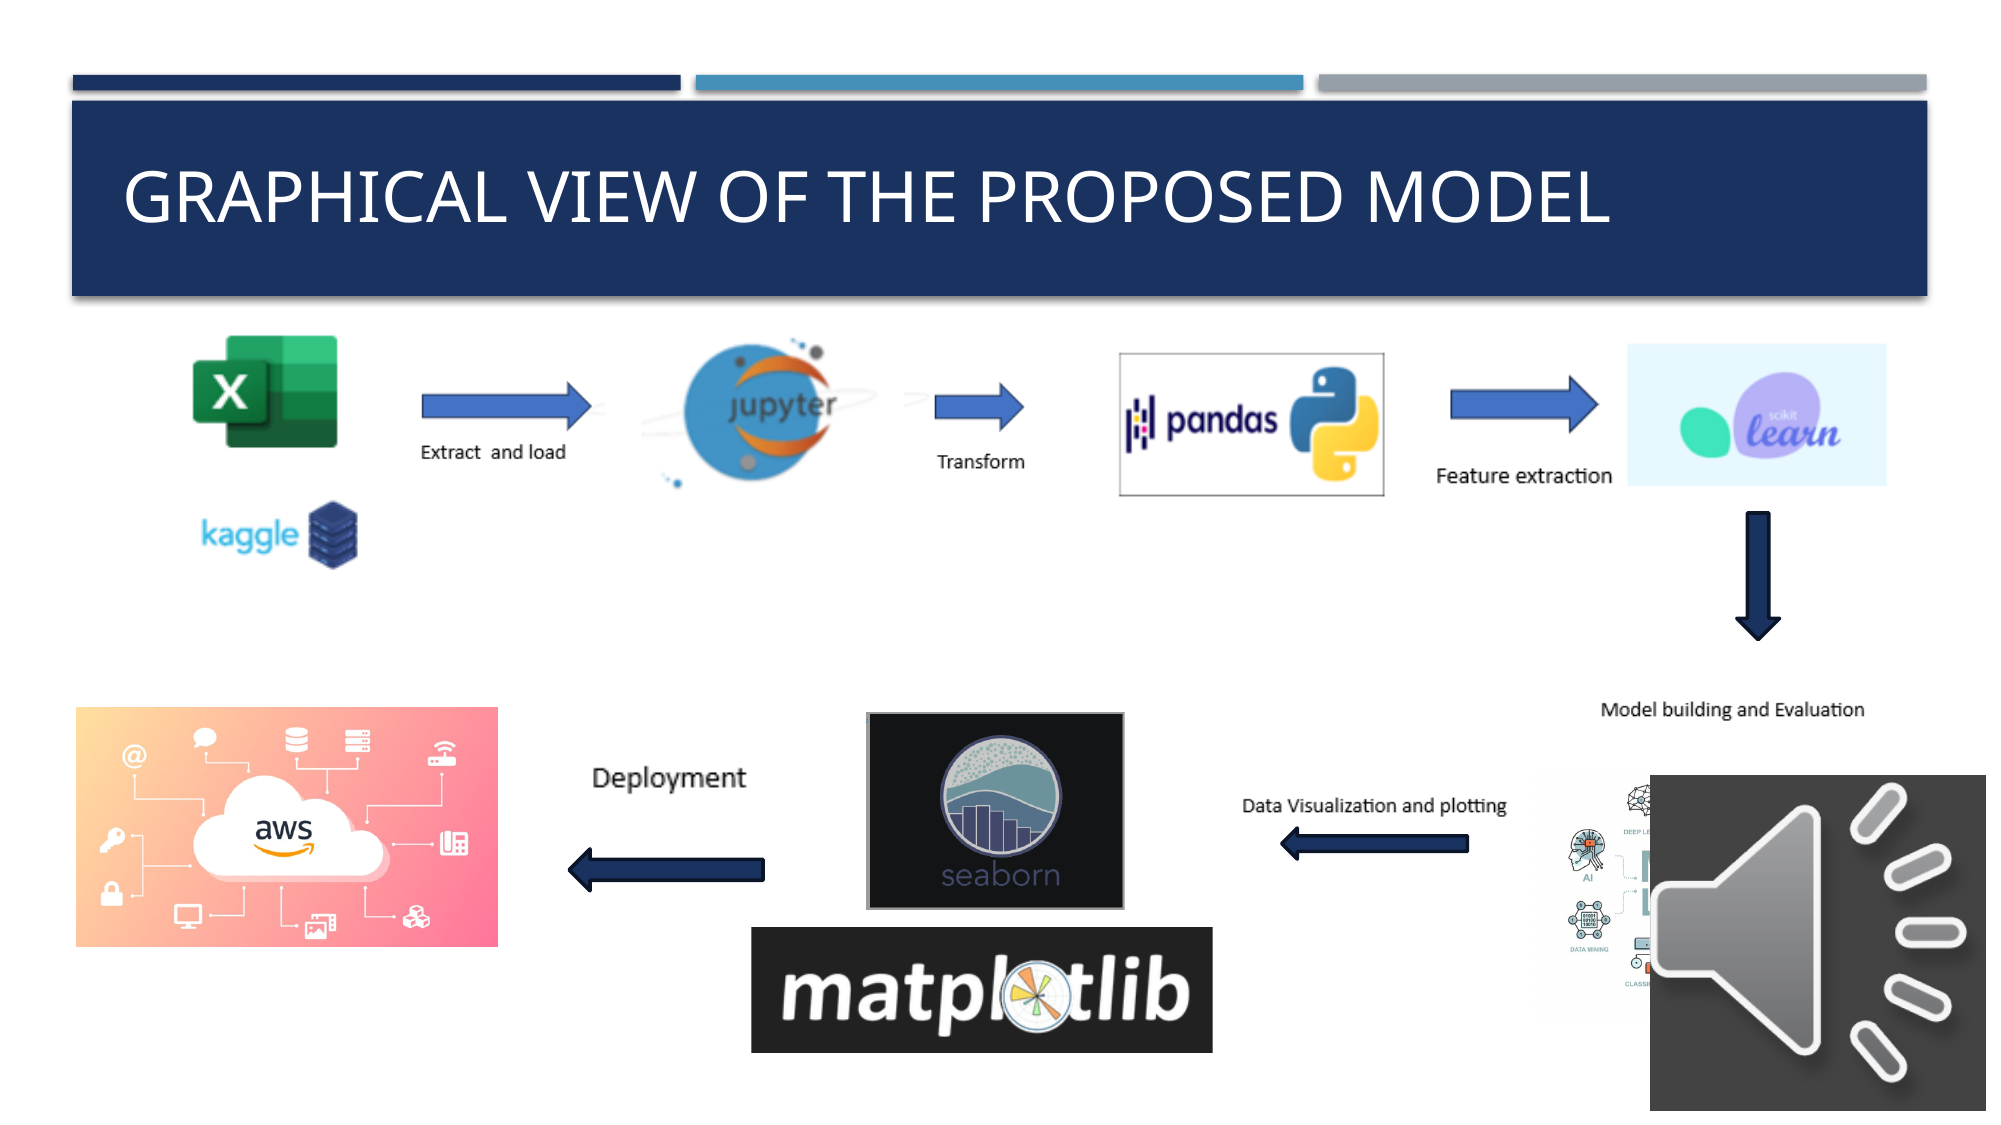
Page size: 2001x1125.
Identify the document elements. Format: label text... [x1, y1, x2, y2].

picture [1424, 342, 1889, 505]
title GRAPHICAL VIEW OF THE Proposed MODEL [107, 78, 1917, 245]
picture [903, 361, 1051, 496]
picture [545, 736, 799, 845]
picture [402, 367, 606, 476]
picture [1221, 762, 1525, 849]
picture [865, 712, 1126, 911]
text_box [1735, 512, 1782, 641]
picture [640, 307, 886, 527]
picture [1532, 770, 1987, 1112]
picture [166, 314, 370, 615]
picture [750, 927, 1214, 1054]
picture [1085, 318, 1412, 517]
text_box [567, 855, 765, 893]
picture [1575, 676, 1879, 743]
picture [75, 707, 499, 948]
